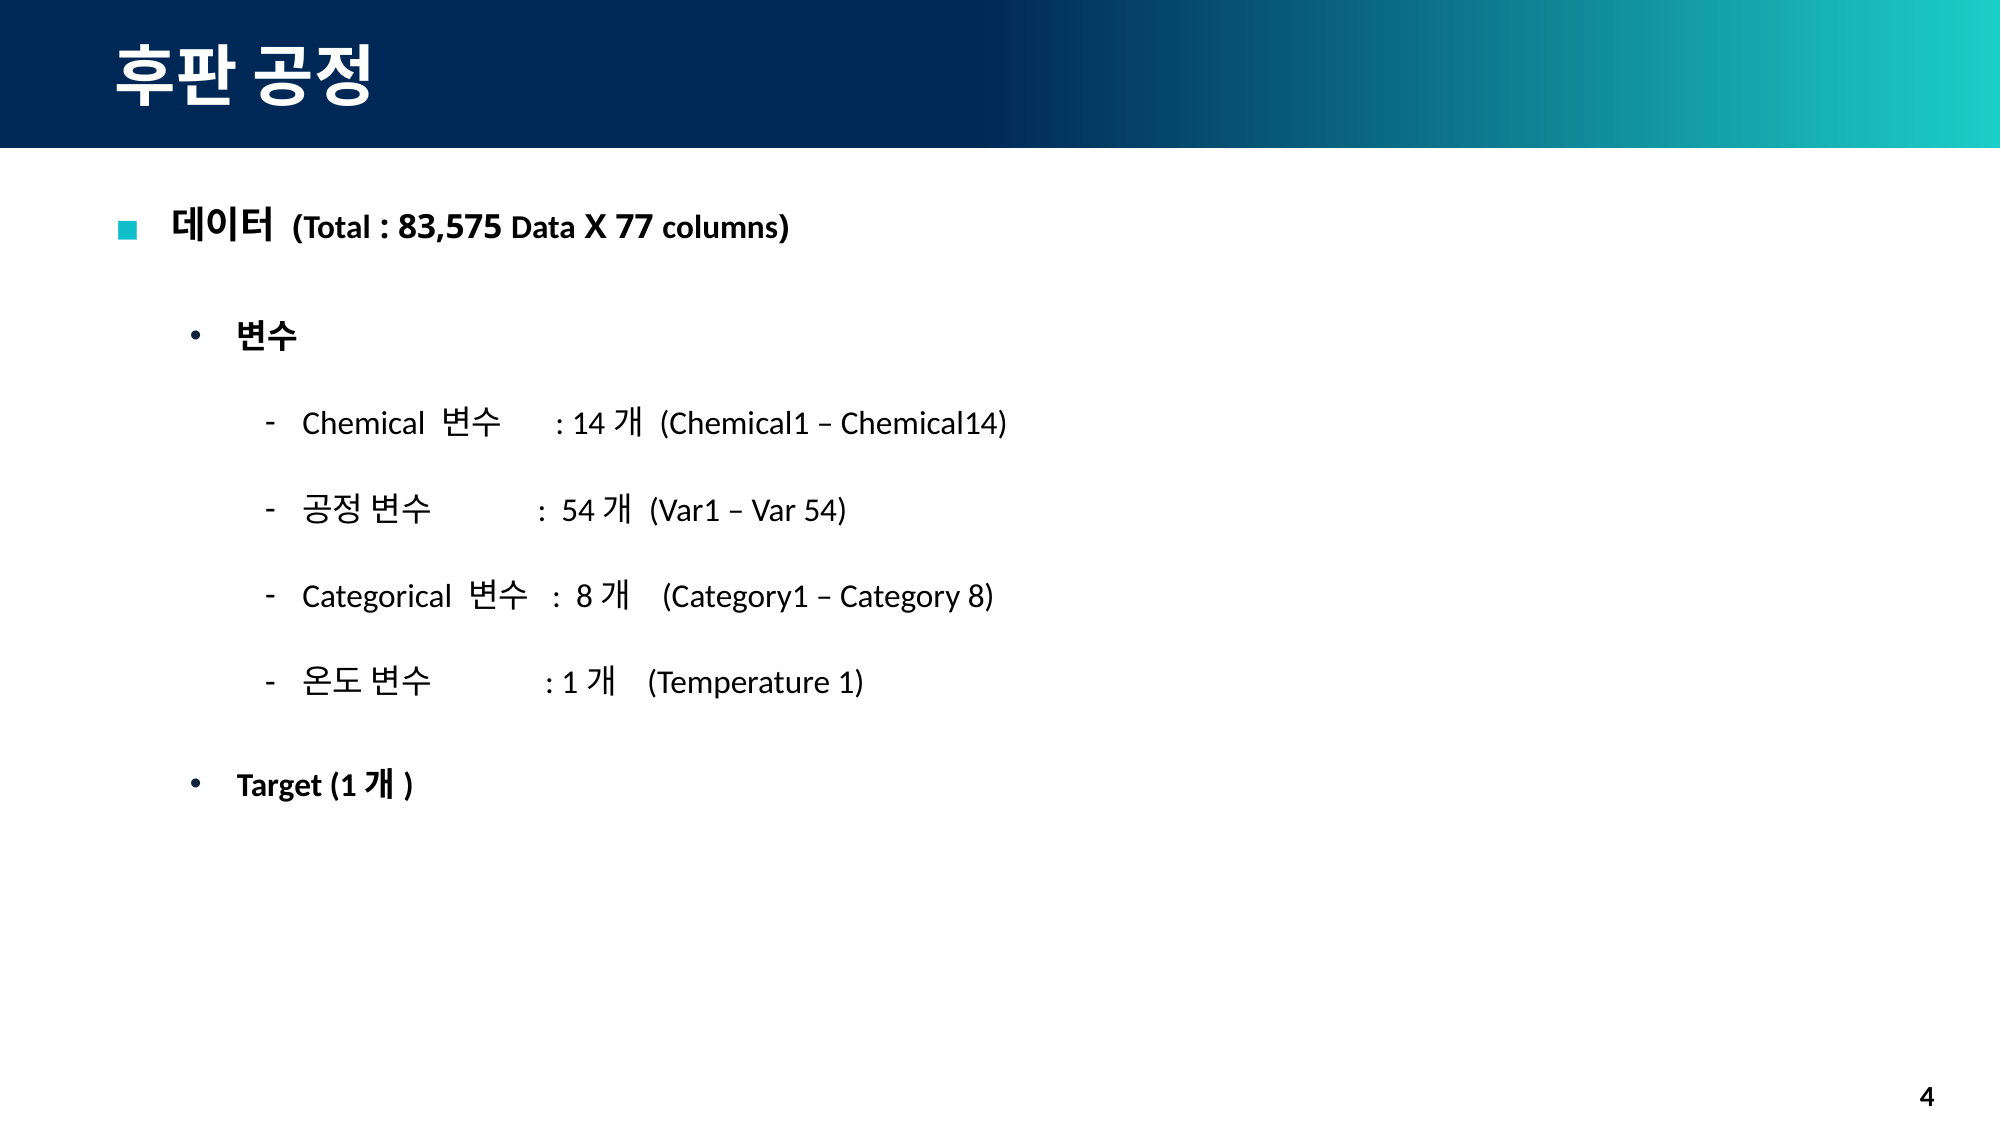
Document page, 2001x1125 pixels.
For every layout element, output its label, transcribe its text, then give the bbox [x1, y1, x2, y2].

list 데이터 (Total : 83,575 Data X 77 columns) 변수 Chemical 변수 : 14개 (Chemical1 – Chemical14) 공정 변수 : 54개 (Var1 – Var 54) Categorical 변수 : 8개 (Category1 – Category 8) 온도 변수 : 1개 (Temperature 1) Target (1개) [99, 184, 1900, 1024]
title 후판 공정 [99, 0, 1900, 148]
slide_number 4 [1514, 1065, 1950, 1125]
